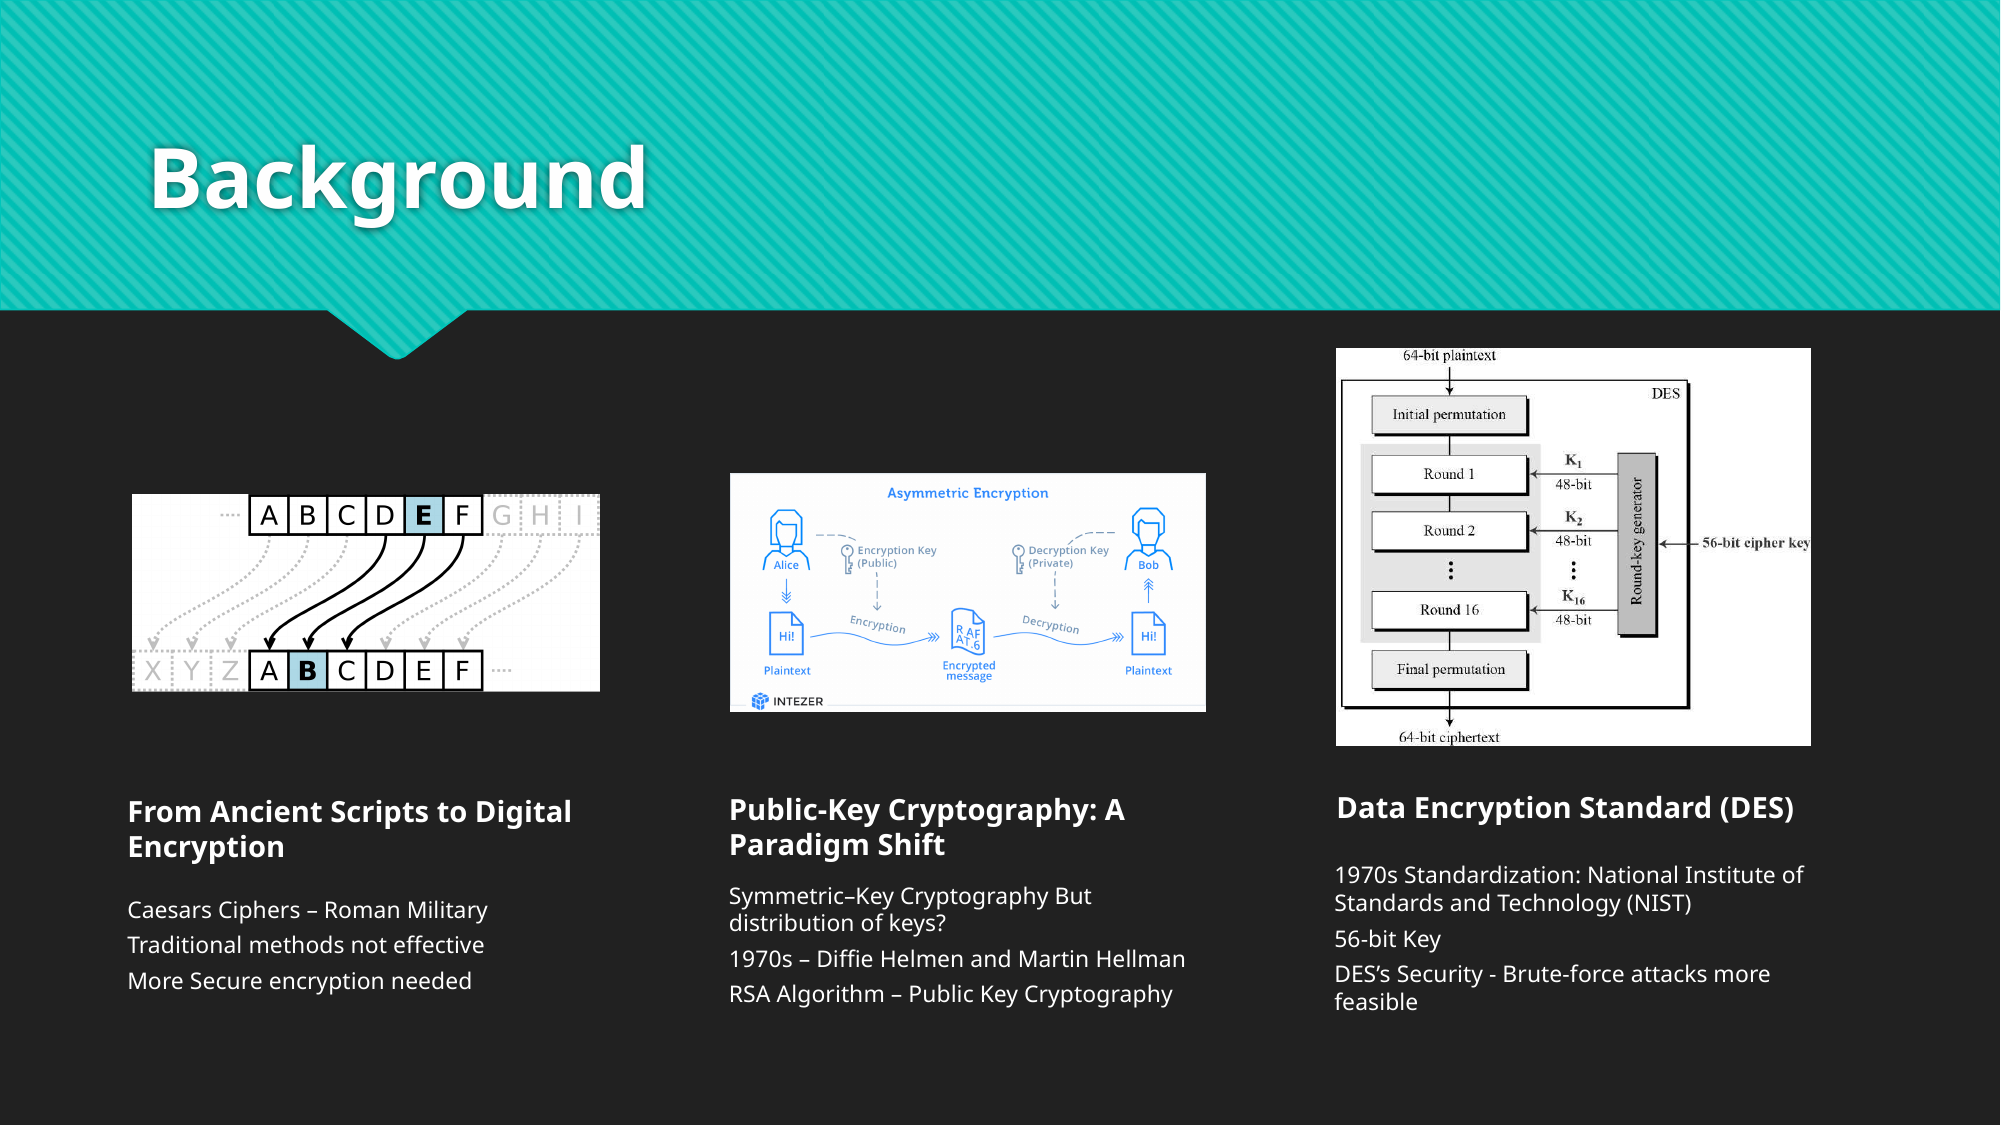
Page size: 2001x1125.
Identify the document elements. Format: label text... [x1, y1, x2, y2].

picture [1336, 348, 1812, 747]
picture [132, 494, 601, 692]
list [114, 524, 1847, 1068]
picture [730, 473, 1206, 713]
title Background [132, 73, 1868, 233]
